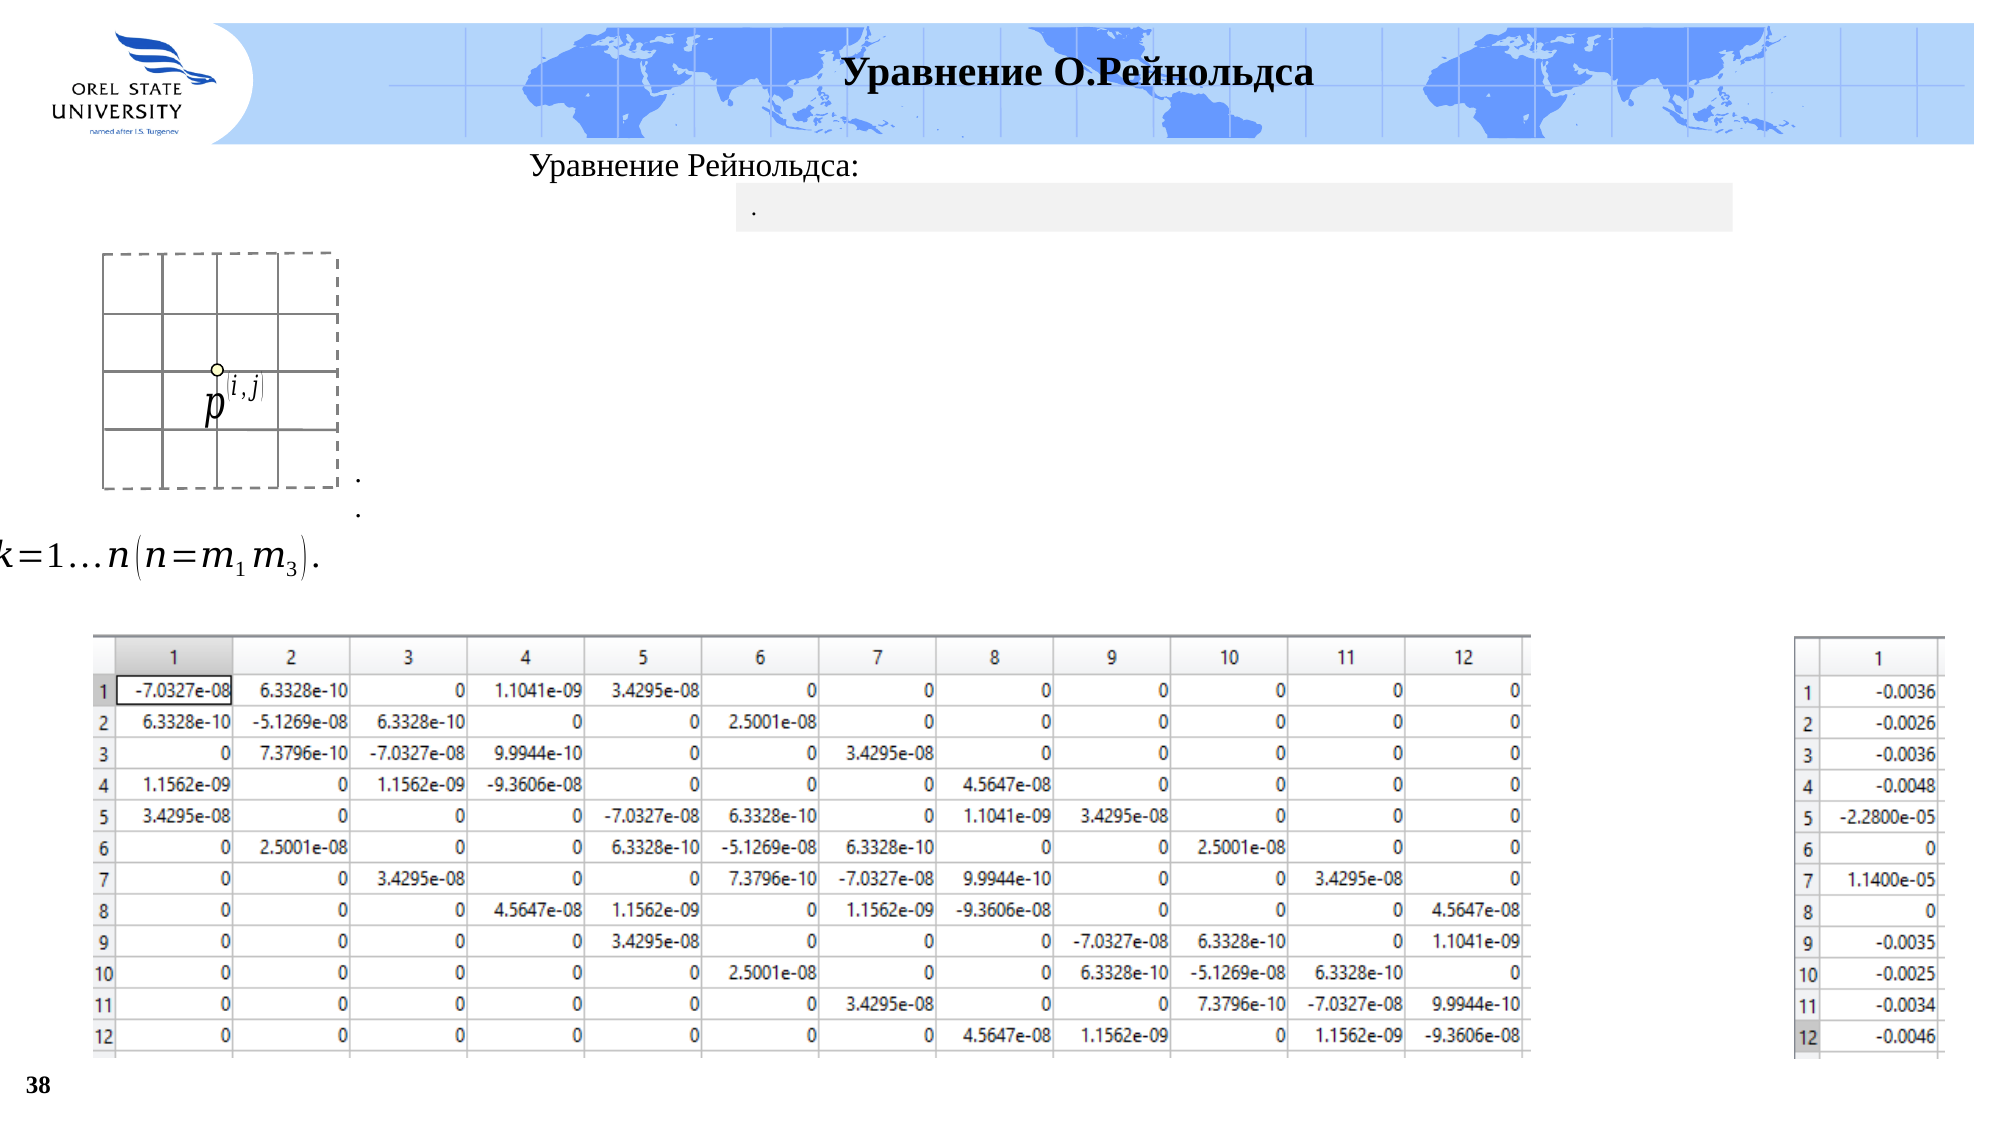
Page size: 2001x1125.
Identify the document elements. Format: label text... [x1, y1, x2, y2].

text_box Уравнение О.Рейнольдса [222, 36, 1933, 101]
text_box Уравнение Рейнольдса: [514, 135, 1348, 190]
picture [1794, 635, 1945, 1059]
picture [92, 630, 1531, 1058]
picture [51, 29, 217, 136]
